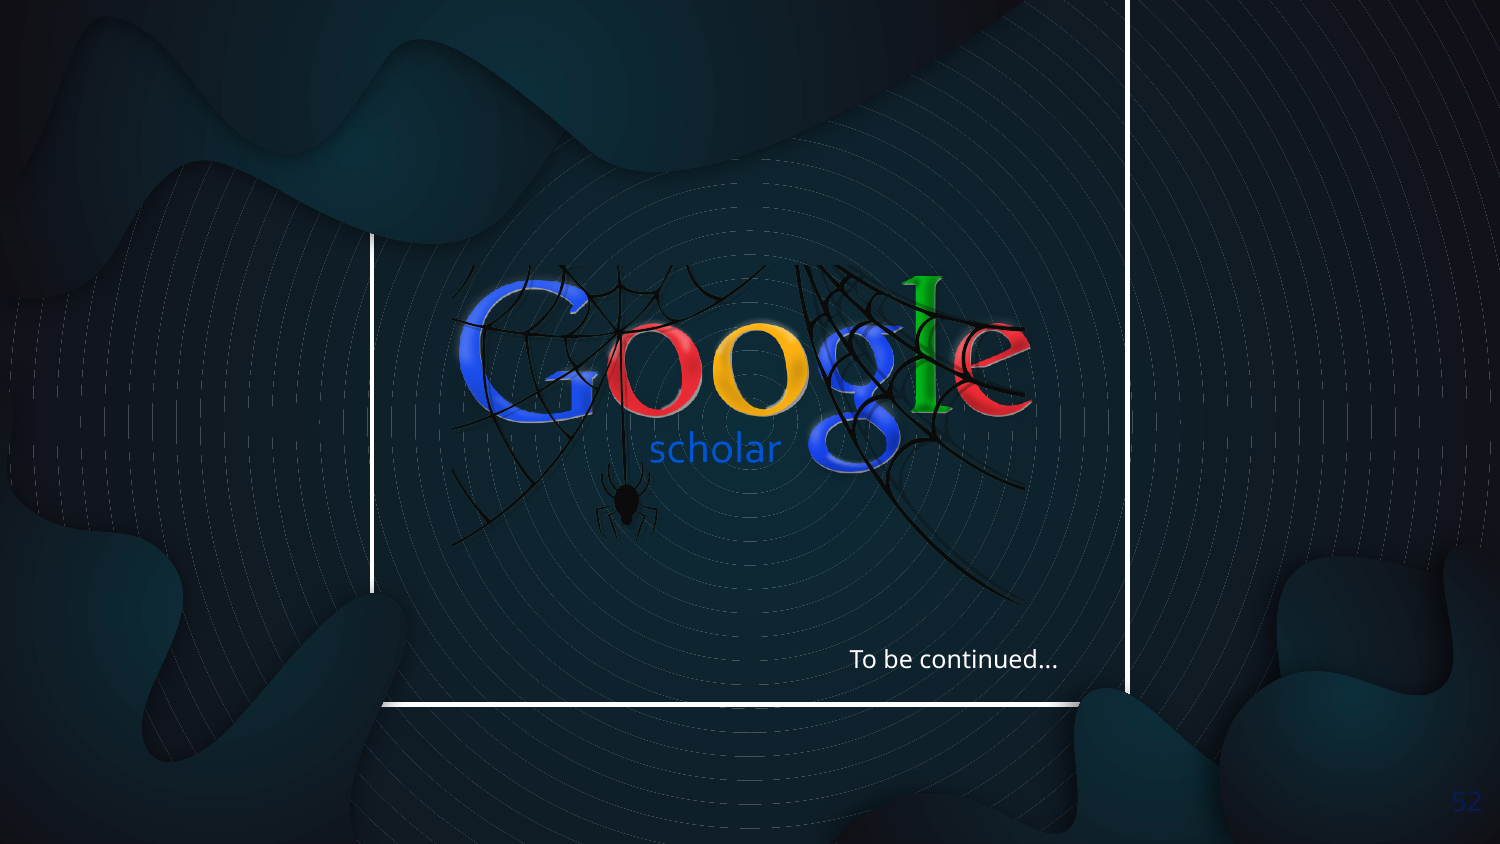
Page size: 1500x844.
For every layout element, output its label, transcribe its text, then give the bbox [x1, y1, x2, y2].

slide_number ‹#› [1403, 779, 1494, 844]
subtitle [414, 227, 1070, 266]
picture [450, 265, 1048, 624]
text_box To be continued... [756, 611, 1152, 707]
